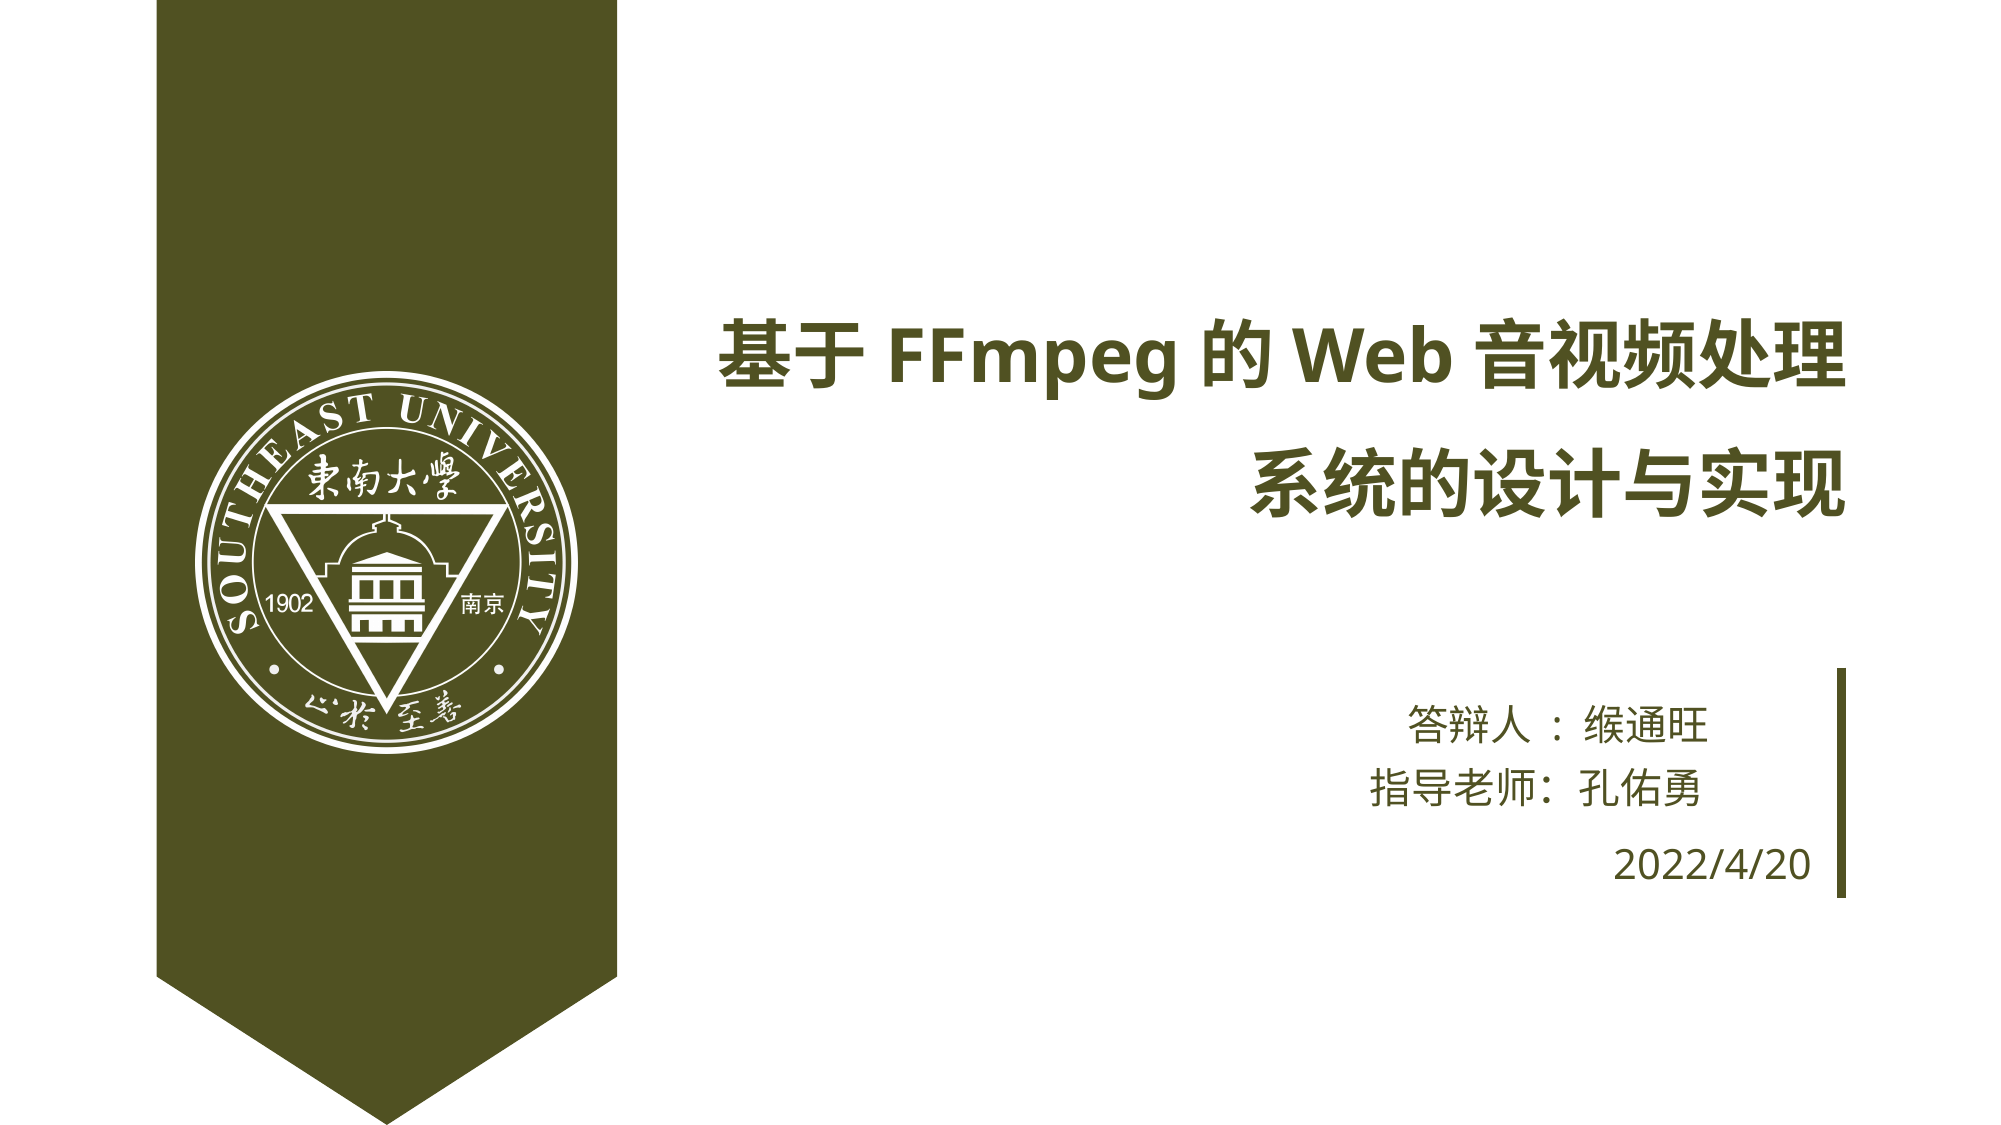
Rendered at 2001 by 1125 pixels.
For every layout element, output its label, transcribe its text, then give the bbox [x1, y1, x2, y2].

picture [195, 371, 578, 754]
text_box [1407, 667, 1827, 731]
text_box 基于FFmpeg的Web音视频处理 系统的设计与实现 [697, 228, 1848, 588]
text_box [1369, 731, 1827, 839]
text_box 2022/4/20 [1319, 815, 1813, 896]
